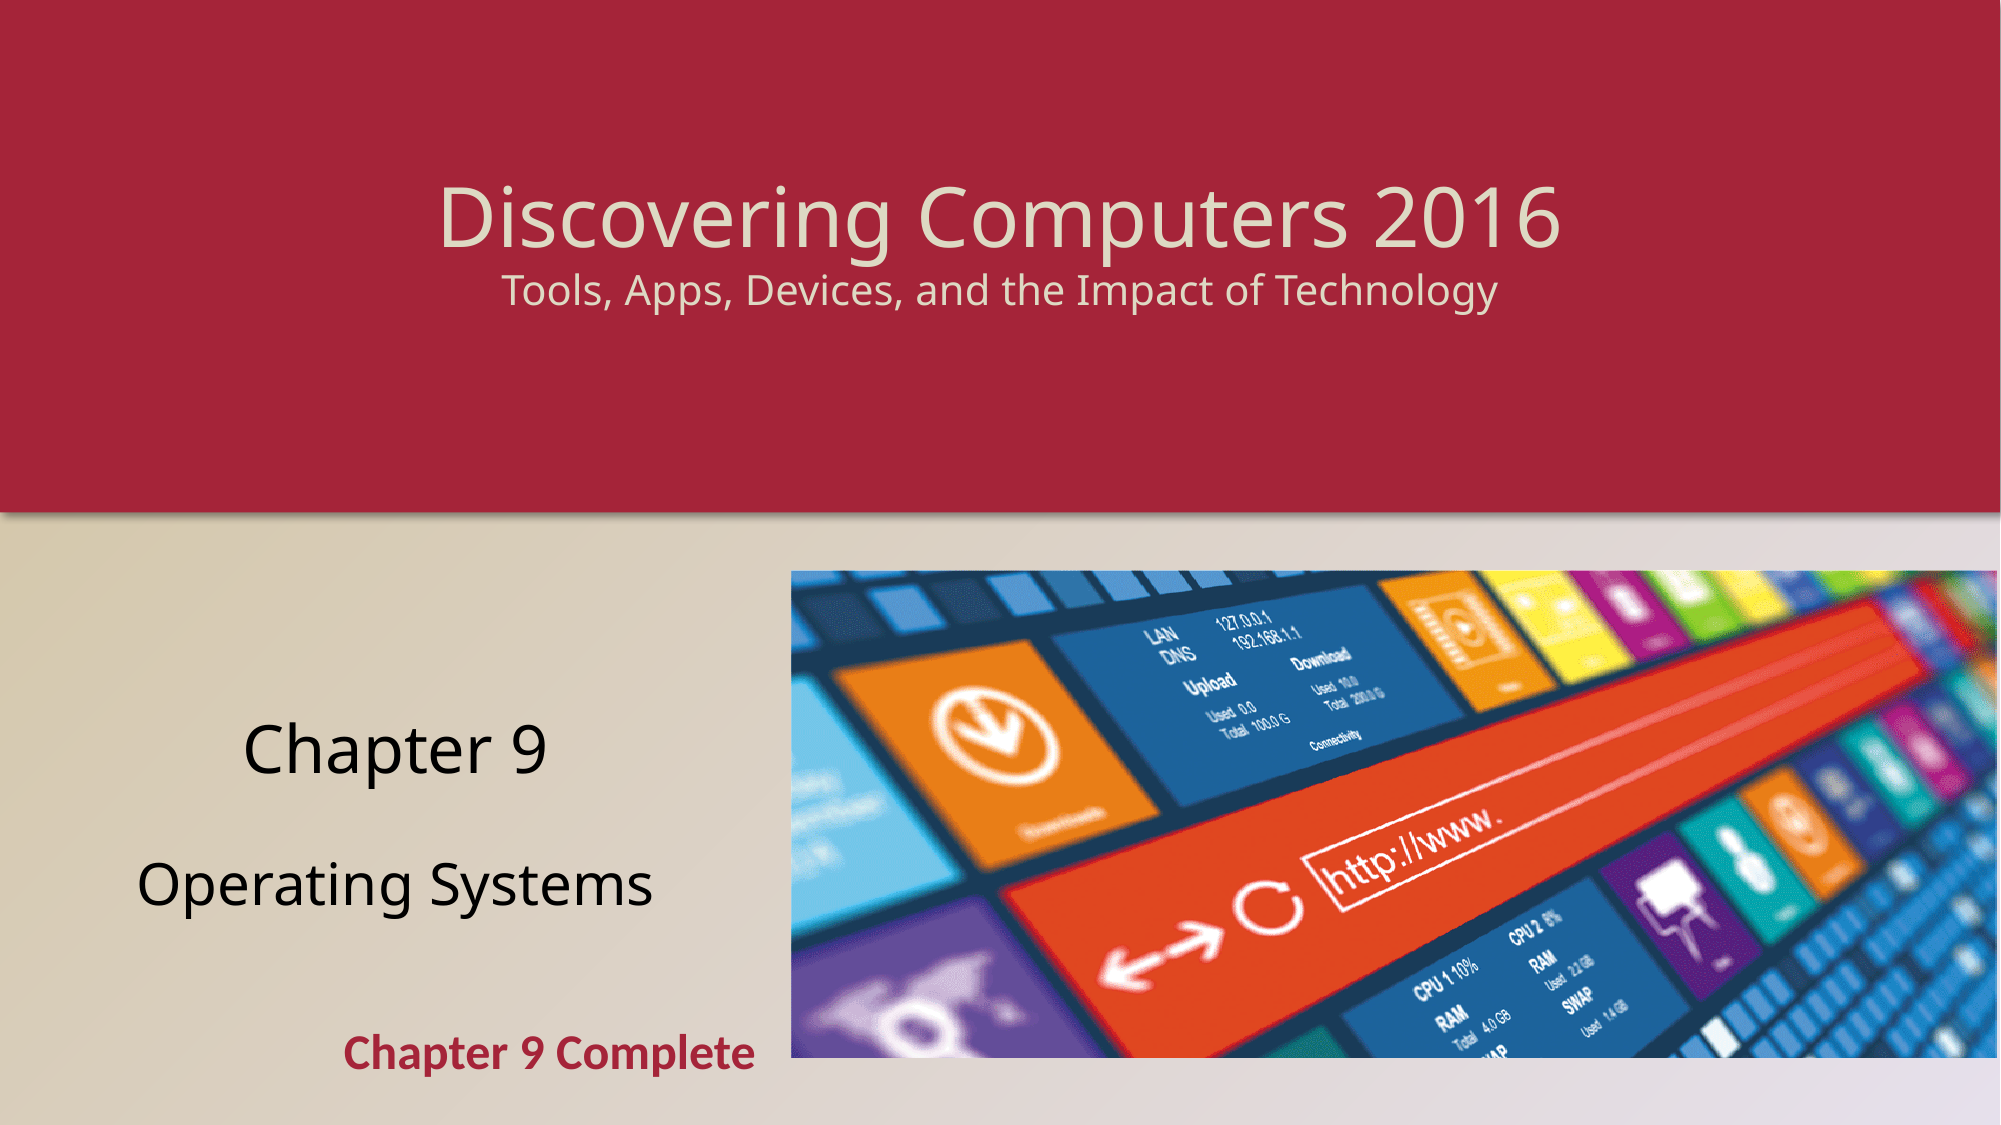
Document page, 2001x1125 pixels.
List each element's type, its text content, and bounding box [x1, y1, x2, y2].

text_box Chapter 9 Complete [275, 1012, 825, 1088]
picture [791, 570, 1997, 1058]
